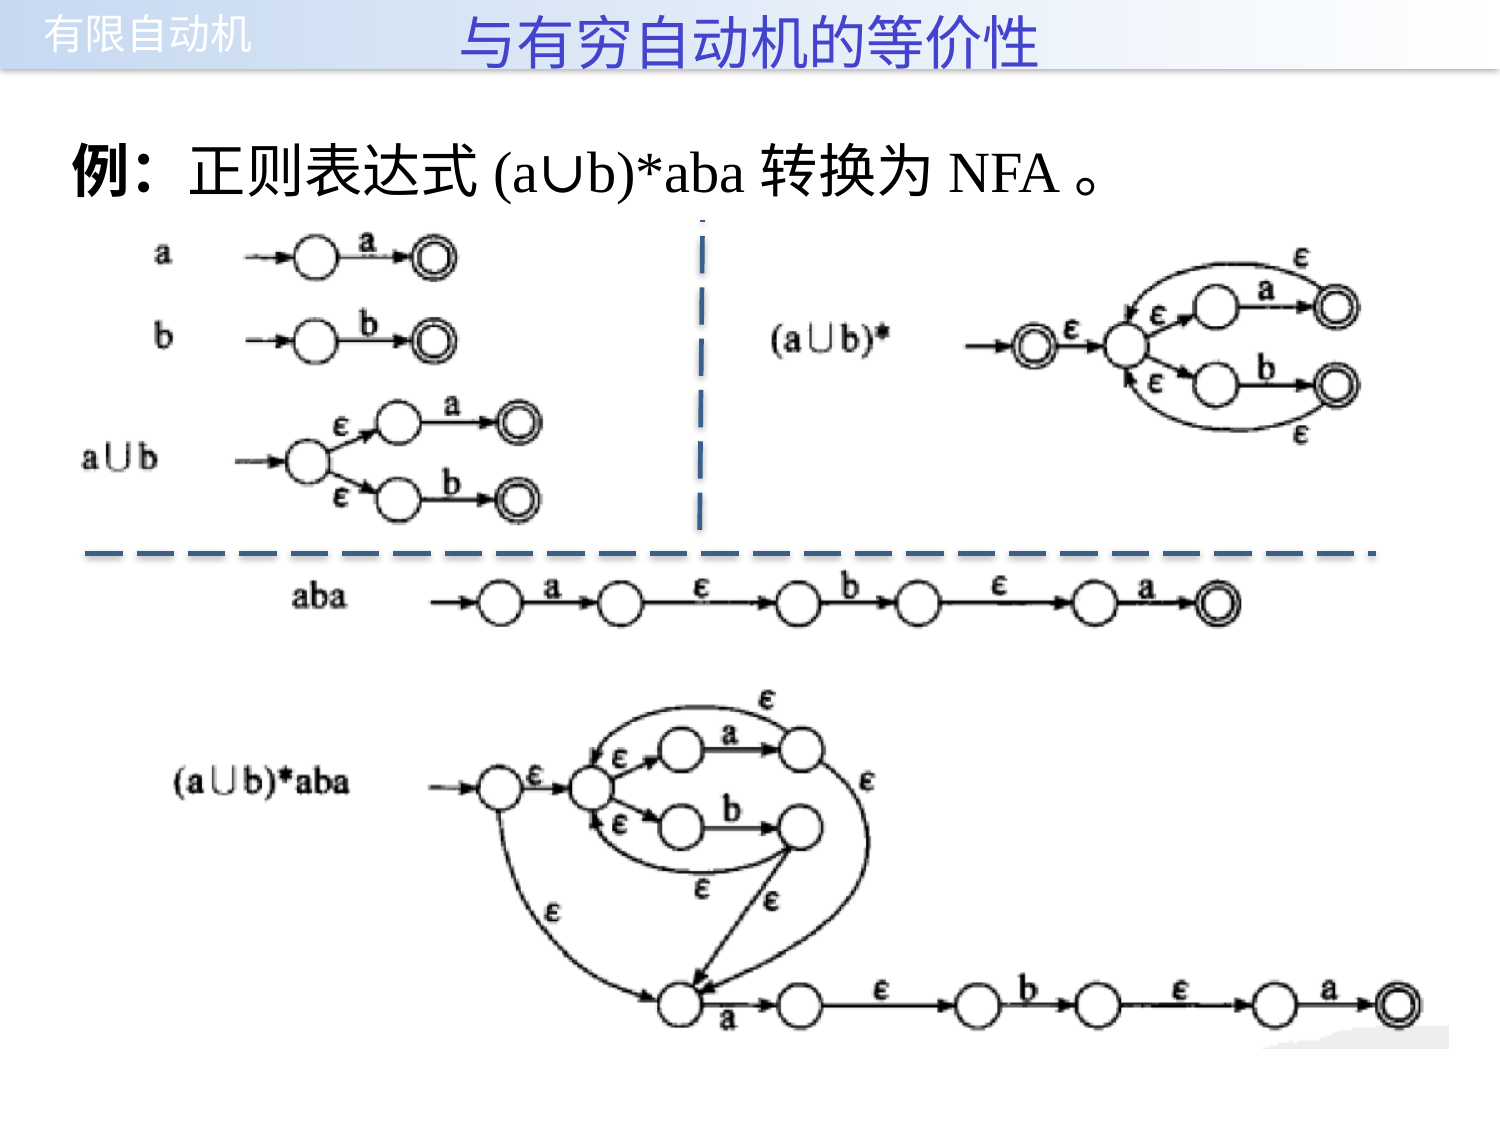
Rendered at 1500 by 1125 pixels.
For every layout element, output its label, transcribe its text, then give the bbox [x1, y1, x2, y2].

picture [753, 236, 1380, 469]
title 与有穷自动机的等价性 [15, 0, 1485, 101]
picture [107, 568, 1450, 1050]
text_box 例：正则表达式(a∪b)*aba转换为NFA。 [56, 126, 1464, 212]
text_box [699, 219, 703, 531]
picture [41, 211, 573, 558]
